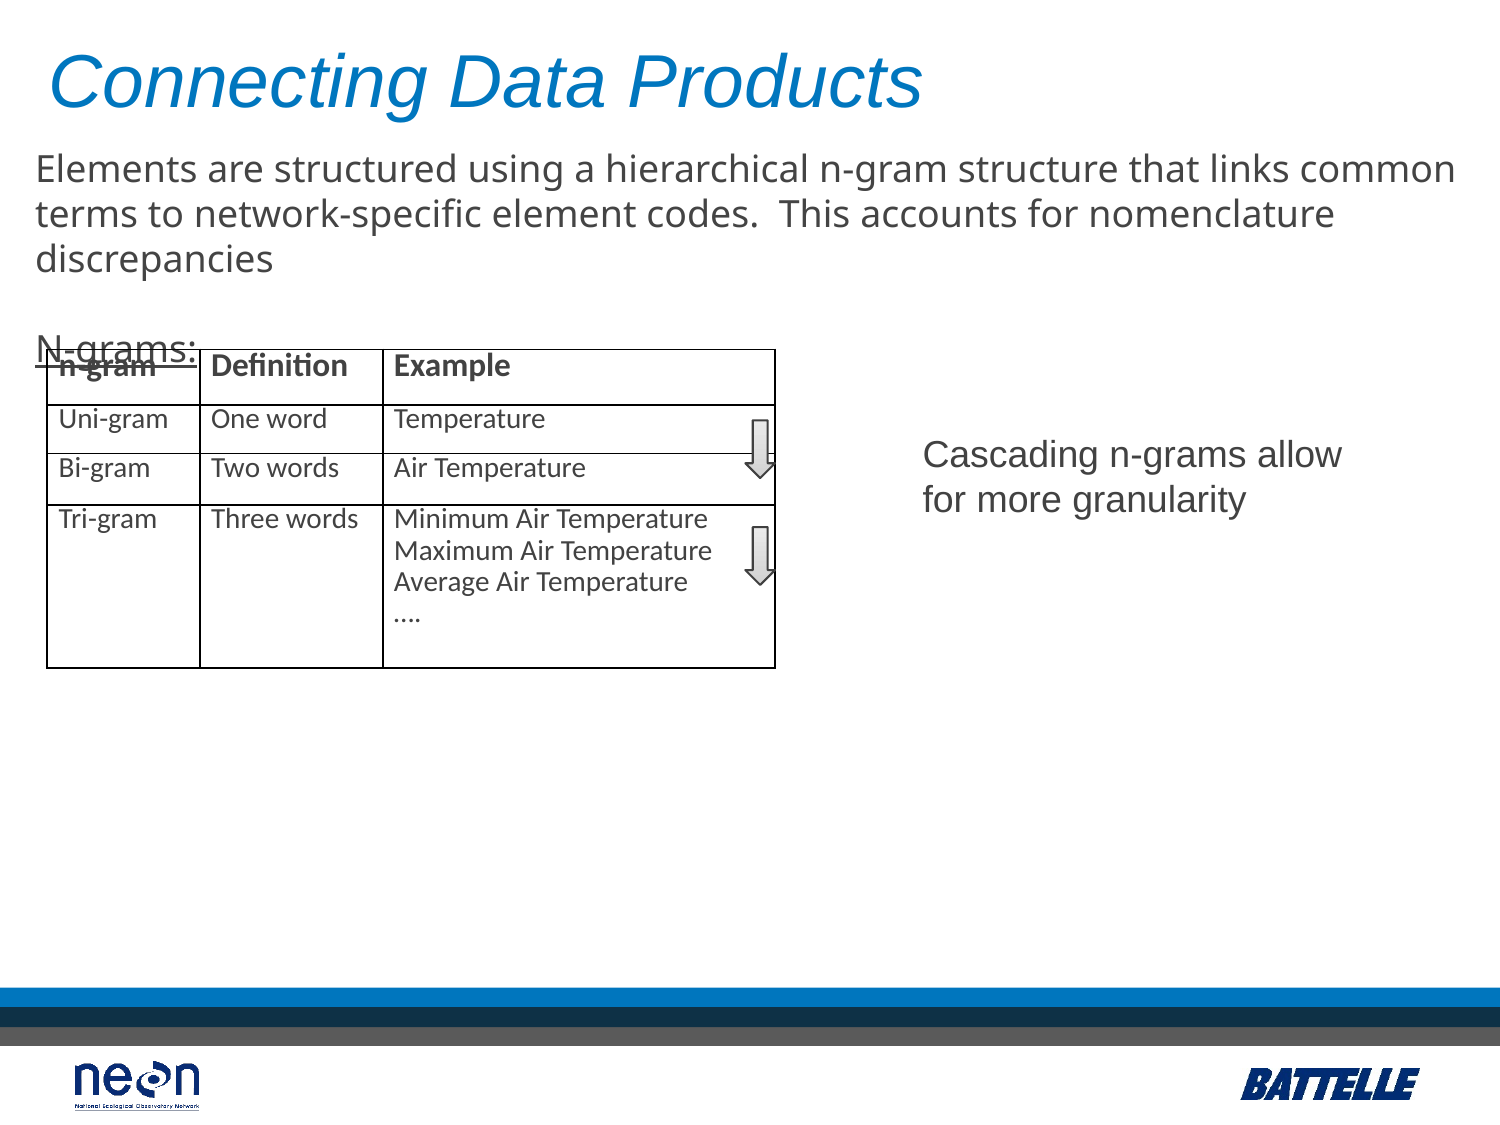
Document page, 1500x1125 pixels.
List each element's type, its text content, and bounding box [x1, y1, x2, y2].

table_cell One word [201, 406, 382, 453]
table_cell Temperature [384, 406, 774, 453]
text_box Cascading n-grams allow for more granularity [907, 422, 1368, 528]
picture [75, 1061, 199, 1111]
table_cell Bi-gram [48, 454, 199, 504]
table_cell Minimum Air Temperature Maximum Air Temperature Average Air Temperature …. [384, 506, 774, 667]
table_cell Uni-gram [48, 406, 199, 453]
picture [1240, 1068, 1420, 1100]
table_header n-gram [48, 350, 199, 404]
text_box Elements are structured using a hierarchical n-gram structure that links common terms to network-specific element codes. This accounts for nomenclature discrepancies N-grams: [20, 137, 1500, 603]
table_cell Two words [201, 454, 382, 504]
table_header Definition [201, 350, 382, 404]
text_box [745, 527, 776, 585]
text_box Connecting Data Products [48, 40, 1216, 123]
table_cell Tri-gram [48, 506, 199, 667]
table_cell Air Temperature [384, 454, 774, 504]
table_header Example [384, 350, 774, 404]
table_cell Three words [201, 506, 382, 667]
text_box [745, 420, 776, 479]
